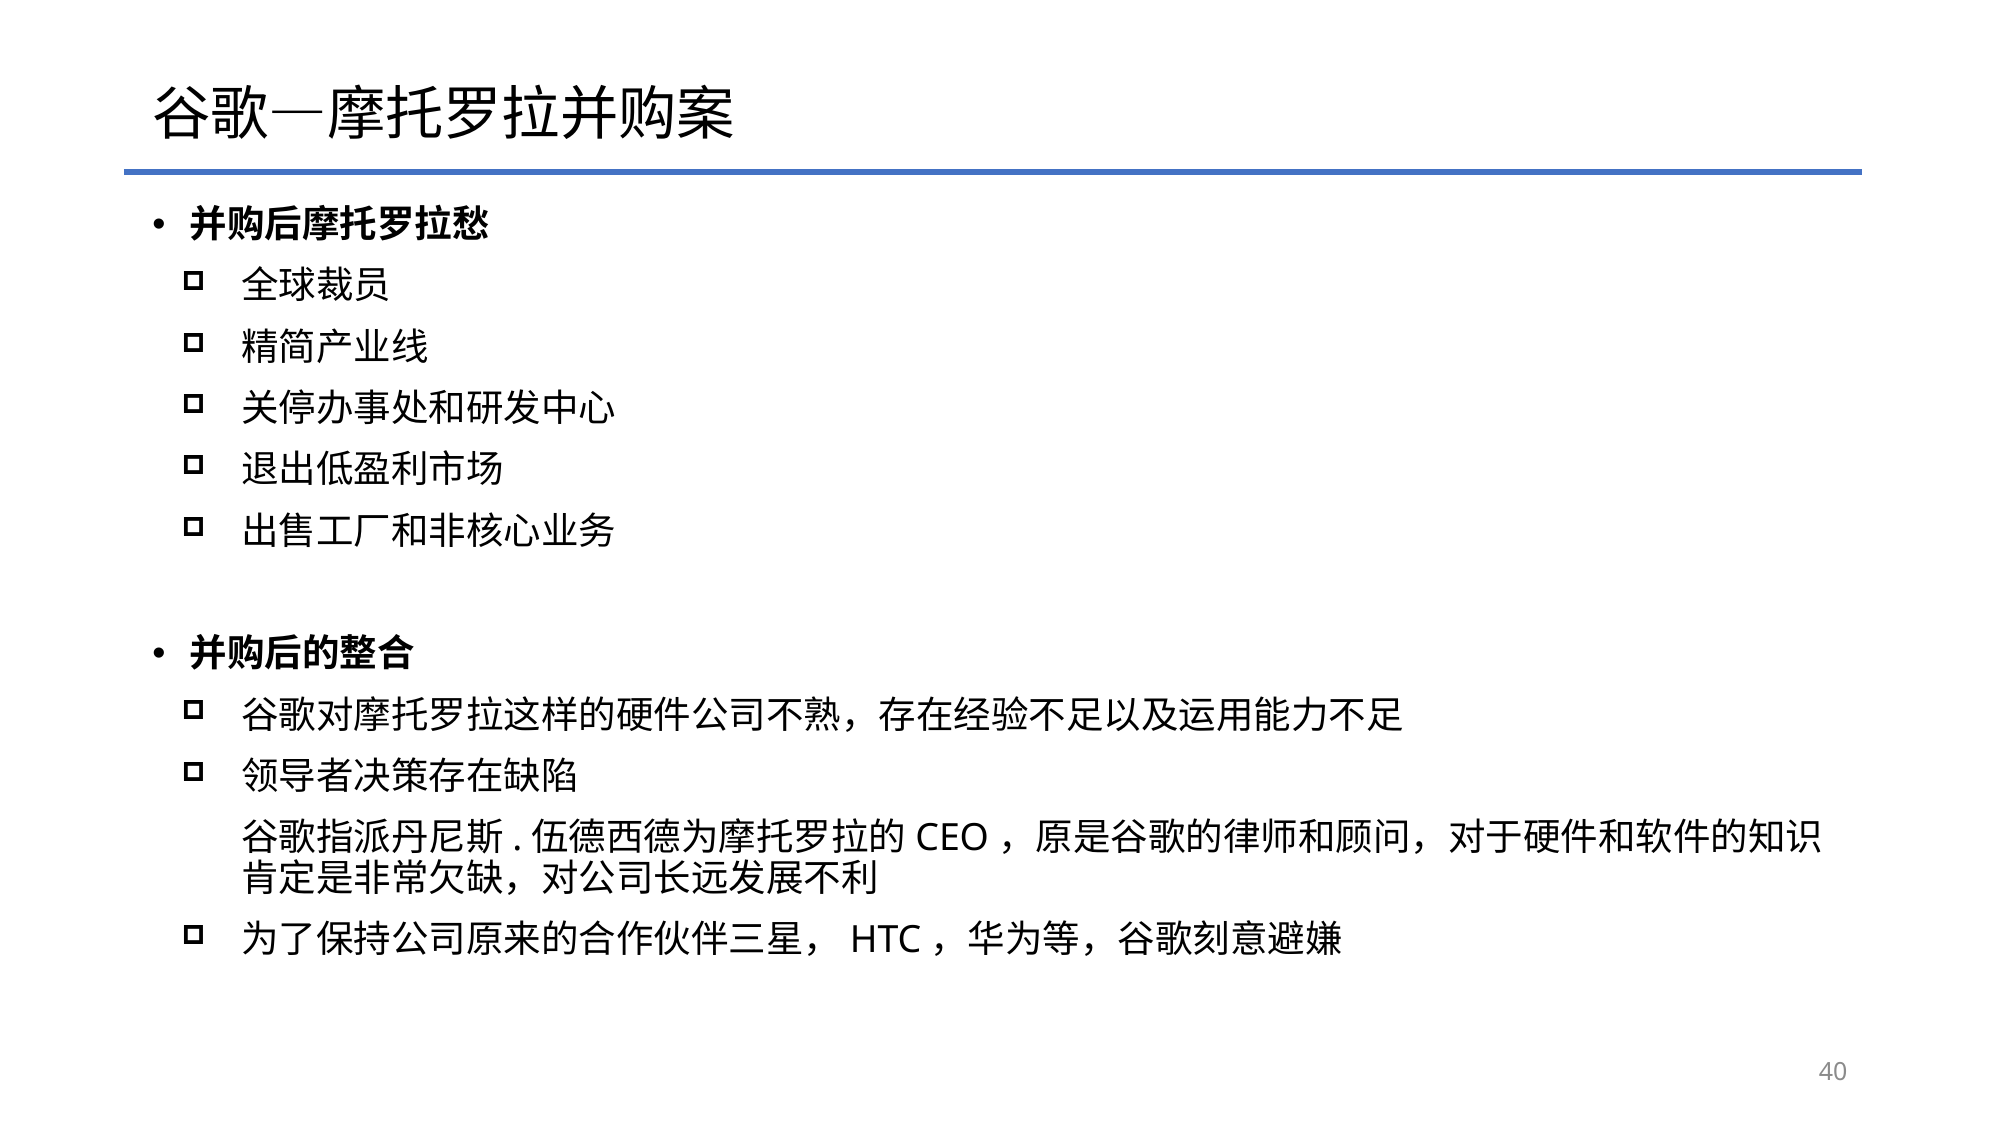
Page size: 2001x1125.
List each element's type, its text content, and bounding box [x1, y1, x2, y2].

title 谷歌—摩托罗拉并购案 [137, 59, 1863, 172]
list 并购后摩托罗拉愁 全球裁员 精简产业线 关停办事处和研发中心 退出低盈利市场 出售工厂和非核心业务 并购后的整合 谷歌对摩托罗拉这样的硬件公司不熟，存在经验不足以及运用能力不足 领导者决策存在缺陷 谷歌指派丹尼斯.伍德西德为摩托罗拉的CEO，原是谷歌的律师和顾问，对于硬件和软件的知识肯定是非常欠缺，对公司长远发展不利 为了保持公司原来的合作伙伴三星，HTC，华为等，谷歌刻意避嫌 [137, 197, 1863, 1014]
slide_number 40 [1412, 1042, 1863, 1103]
